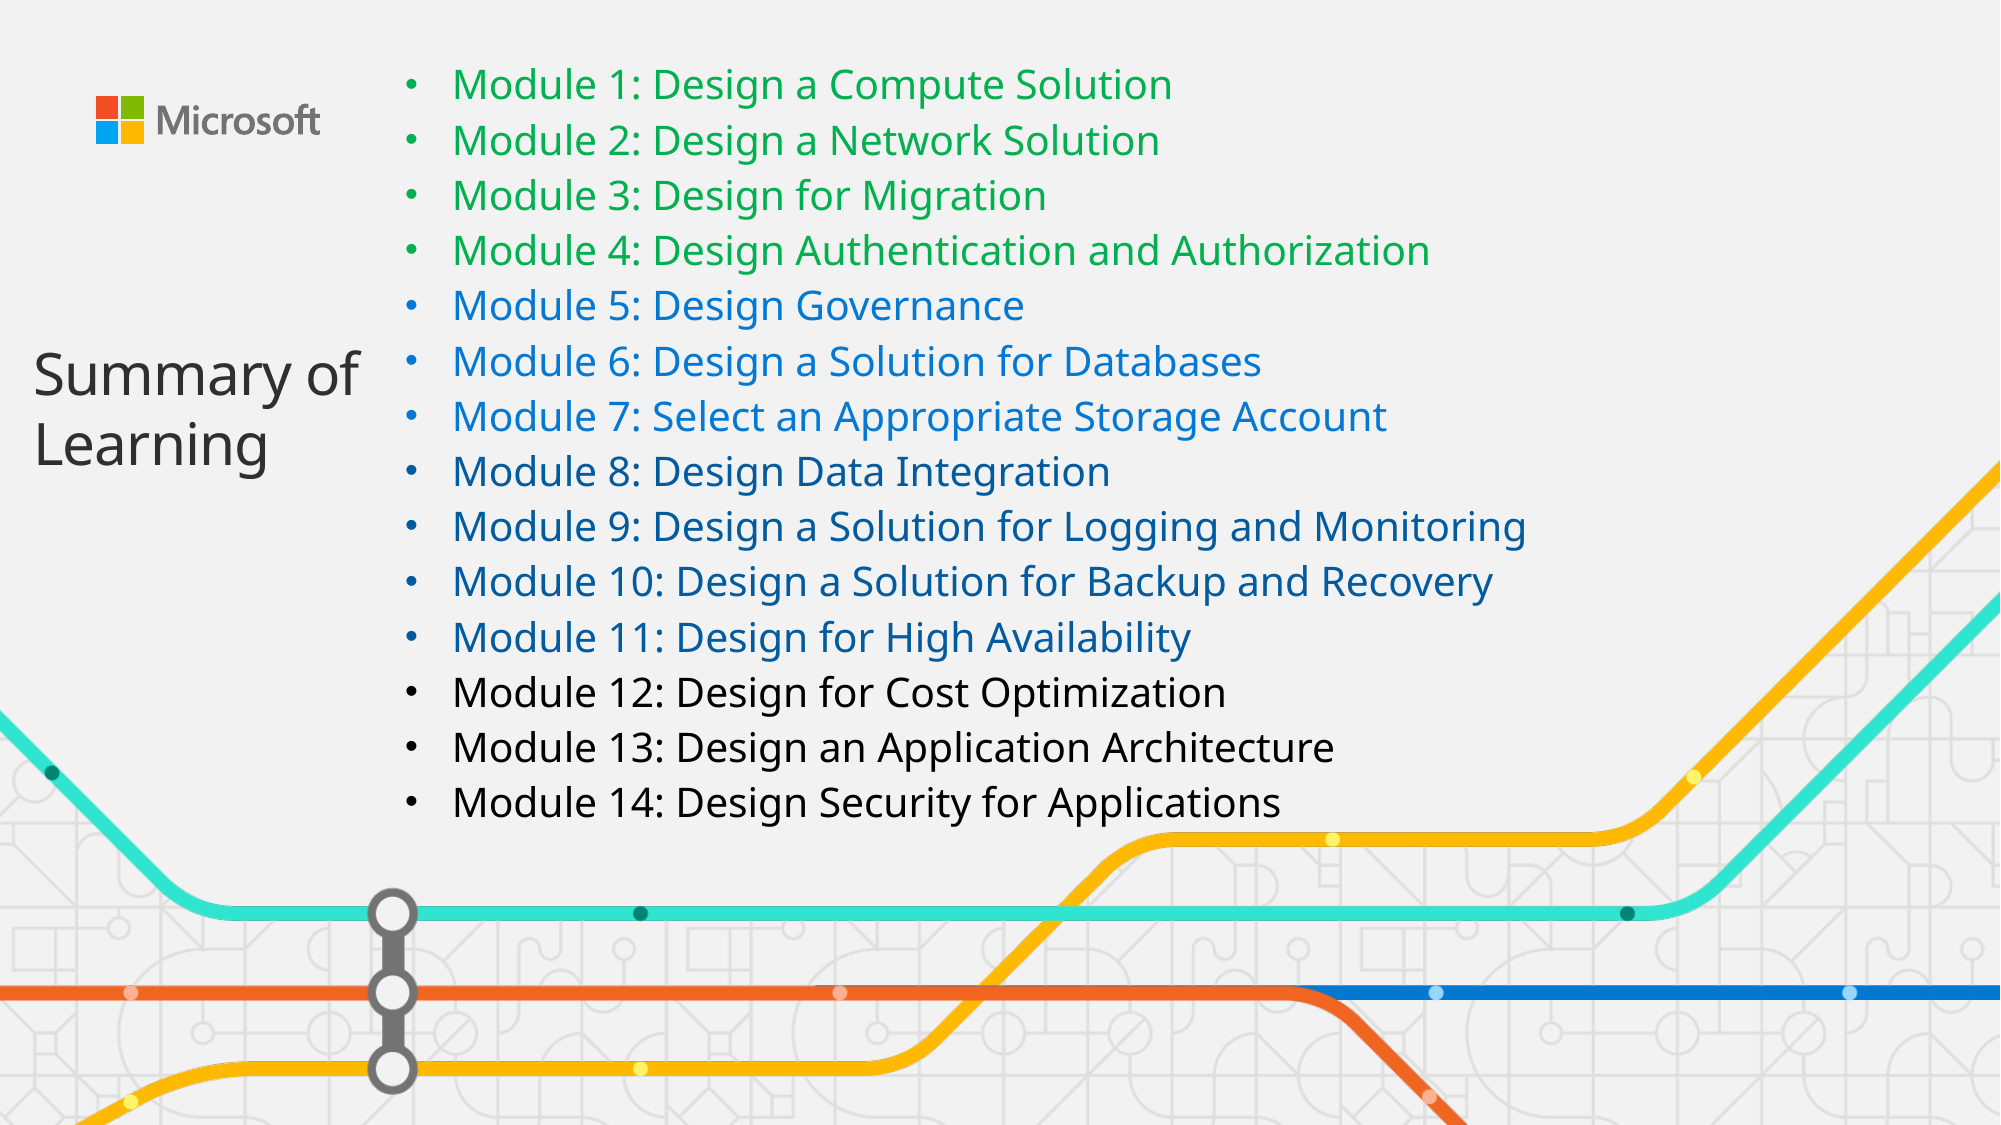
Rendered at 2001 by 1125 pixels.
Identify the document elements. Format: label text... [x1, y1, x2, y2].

title Summary of Learning [33, 336, 331, 526]
text_box Module 1: Design a Compute Solution Module 2: Design a Network Solution Module 3: Design for Migration Module 4: Design Authentication and Authorization Module 5: Design Governance Module 6: Design a Solution for Databases Module 7: Select an Appropriate Storage Account Module 8: Design Data Integration Module 9: Design a Solution for Logging and Monitoring Module 10: Design a Solution for Backup and Recovery Module 11: Design for High Availability Module 12: Design for Cost Optimization Module 13: Design an Application Architecture Module 14: Design Security for Applications [331, 59, 1763, 826]
picture [0, 0, 2000, 1125]
